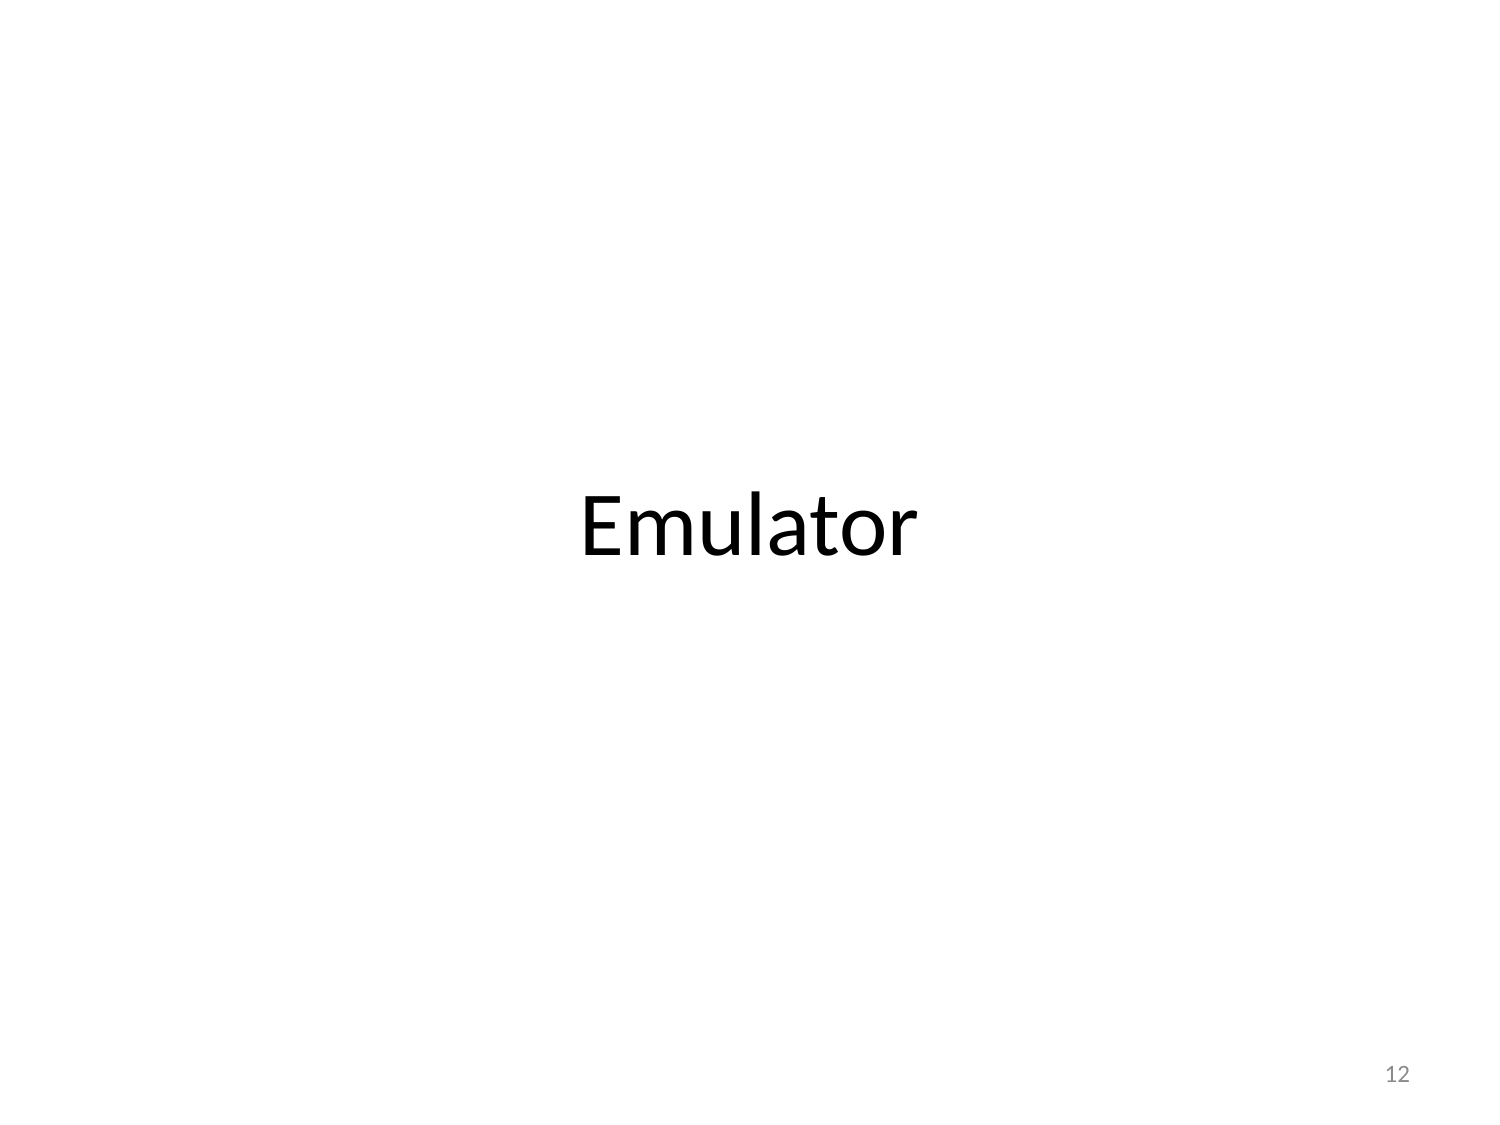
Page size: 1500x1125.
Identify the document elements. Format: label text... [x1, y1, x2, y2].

slide_number 12 [1074, 1042, 1425, 1103]
title Emulator [74, 424, 1426, 613]
